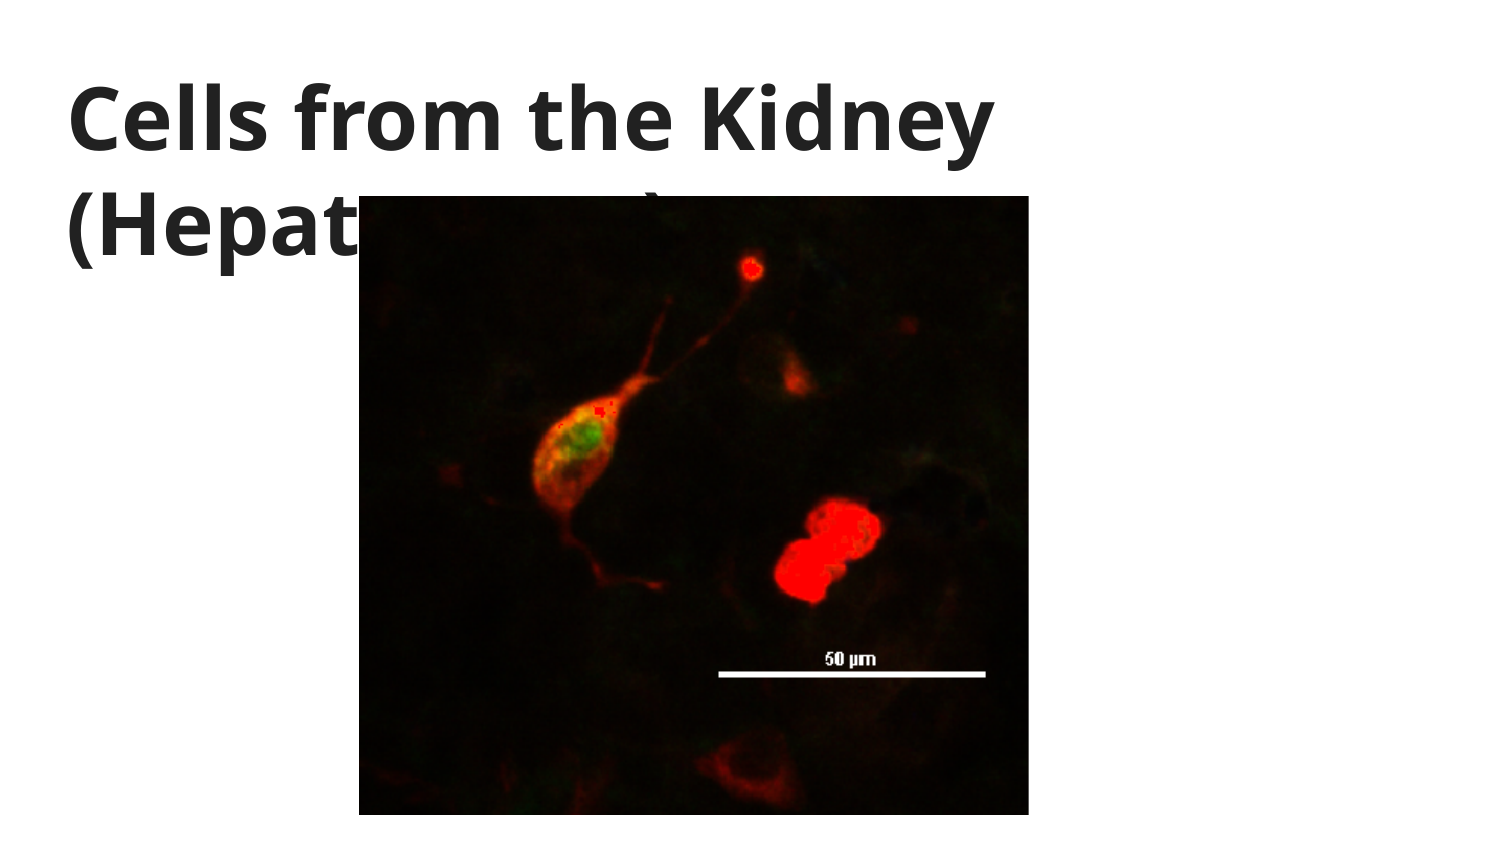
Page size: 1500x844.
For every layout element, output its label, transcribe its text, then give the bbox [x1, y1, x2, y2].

picture [358, 196, 1029, 816]
title Cells from the Kidney (Hepatocytes) [51, 48, 1449, 180]
